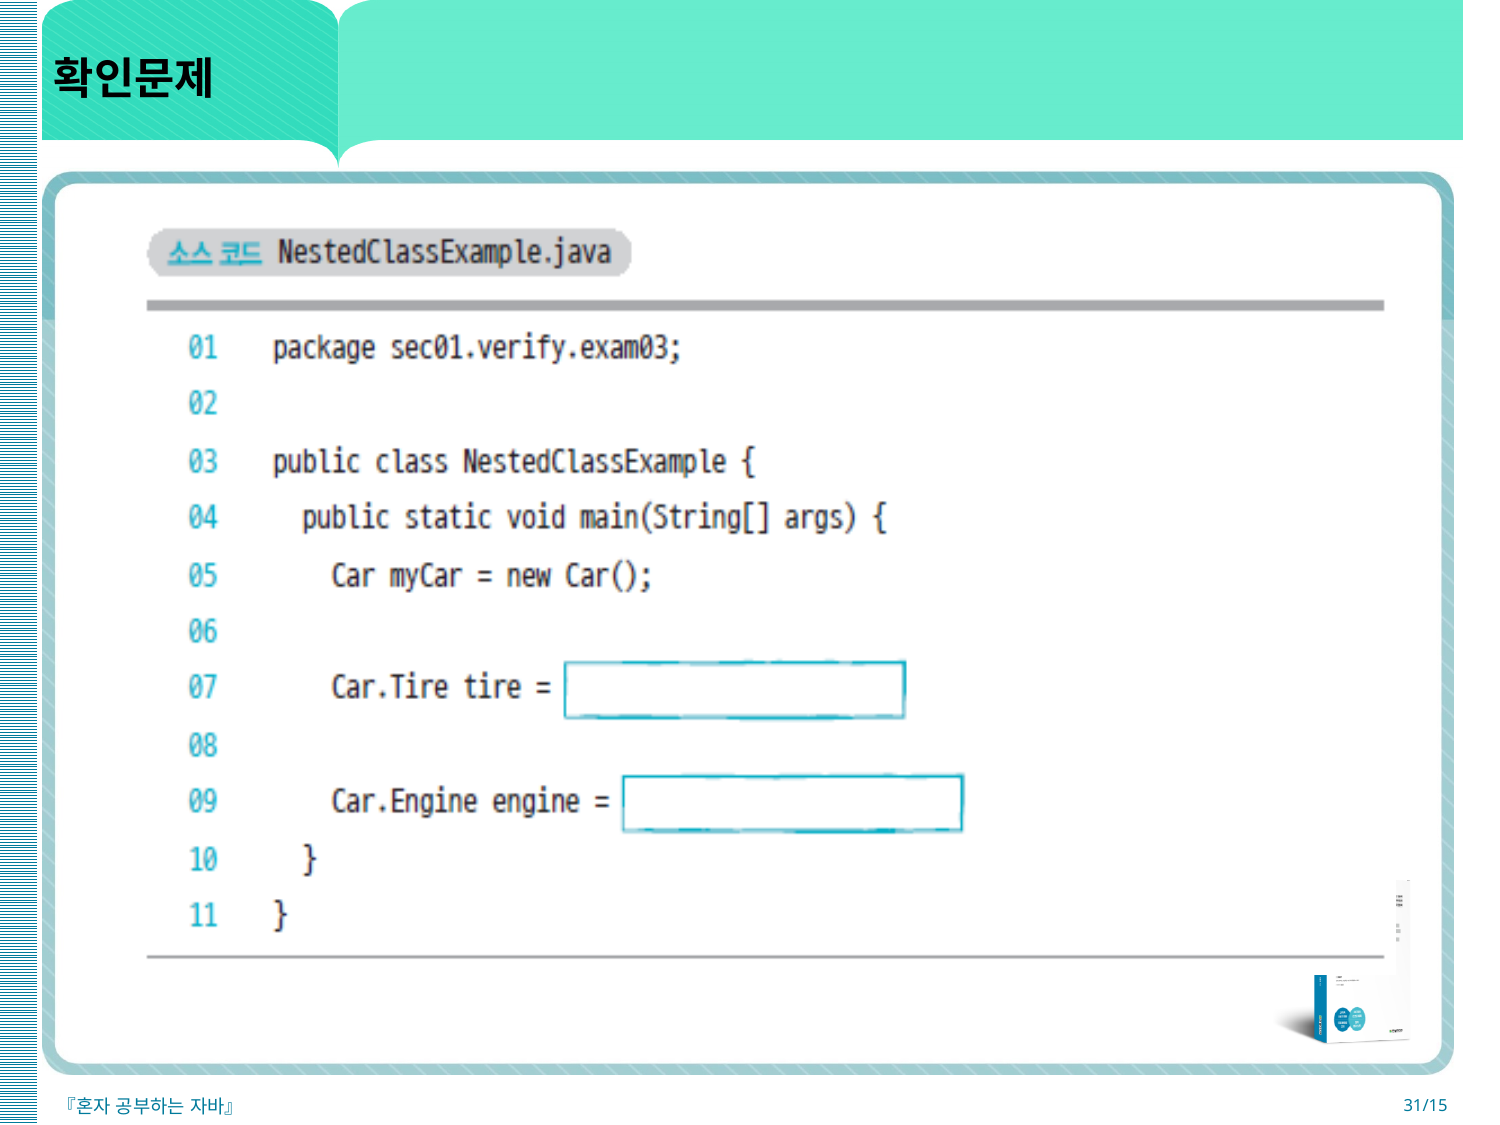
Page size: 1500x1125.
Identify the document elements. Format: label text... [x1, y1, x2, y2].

picture [225, 1102, 232, 1115]
picture [116, 1102, 131, 1107]
picture [68, 1097, 75, 1110]
title 확인문제 [39, 42, 1280, 138]
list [124, 224, 1396, 976]
picture [42, 0, 1488, 1122]
